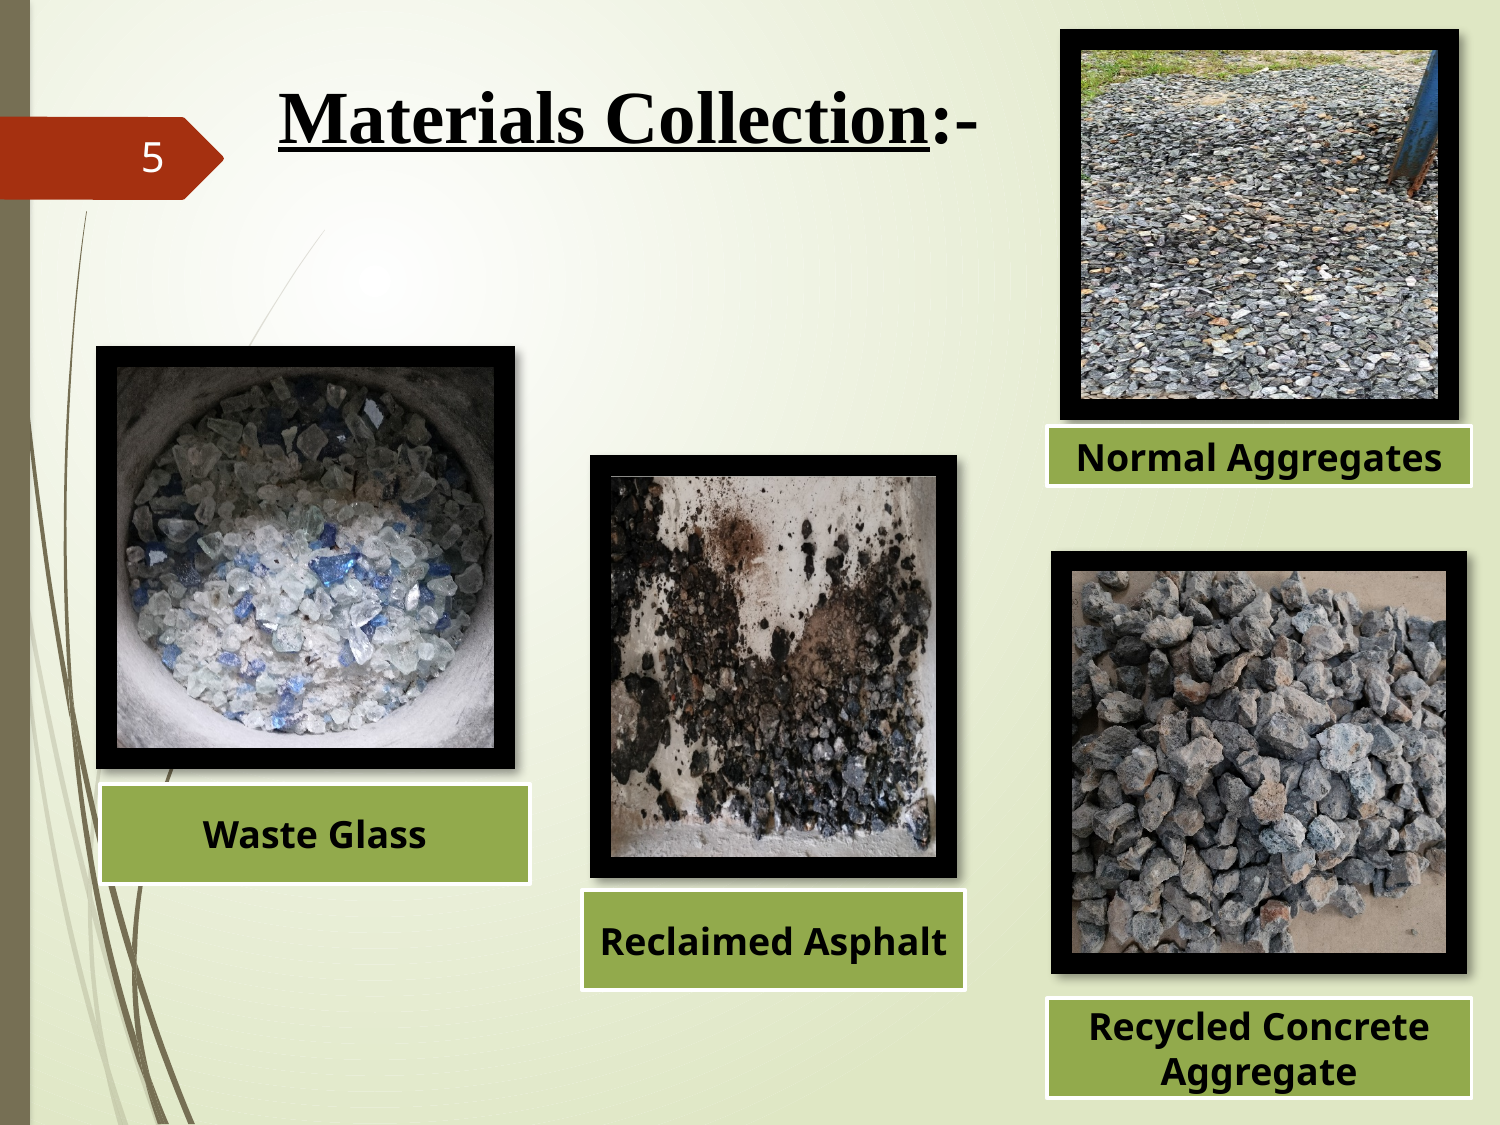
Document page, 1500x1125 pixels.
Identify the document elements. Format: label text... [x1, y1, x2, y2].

picture [582, 477, 965, 857]
picture [116, 366, 495, 749]
slide_number 5 [83, 129, 180, 190]
text_box Waste Glass [98, 782, 532, 886]
picture [1071, 571, 1447, 953]
text_box Materials Collection:- [263, 60, 1038, 166]
text_box Recycled Concrete Aggregate [1045, 996, 1473, 1100]
text_box Reclaimed Asphalt [580, 888, 967, 992]
text_box Normal Aggregates [1045, 424, 1473, 488]
picture [1080, 49, 1438, 400]
